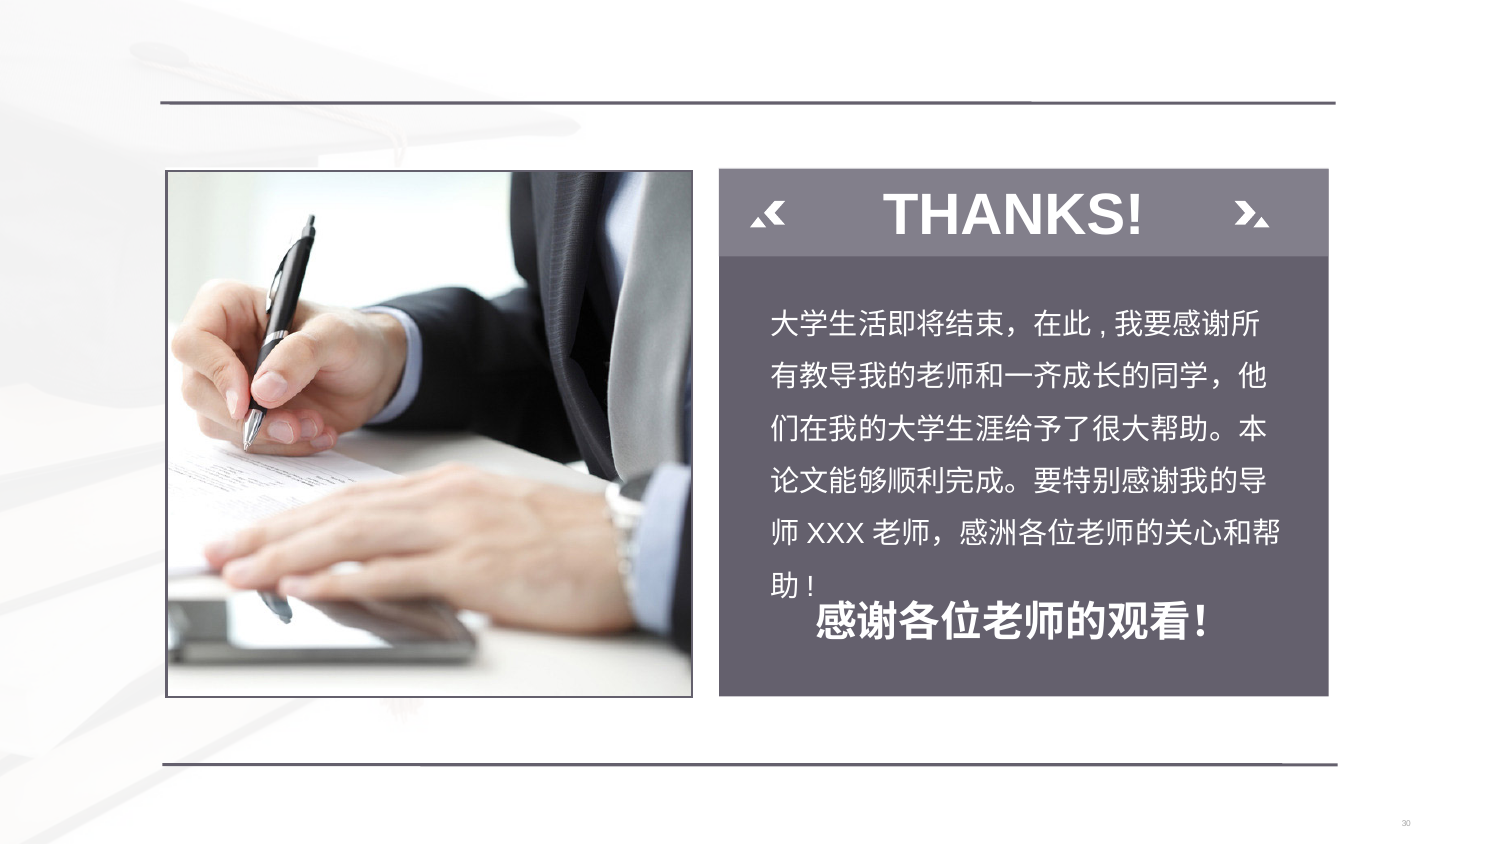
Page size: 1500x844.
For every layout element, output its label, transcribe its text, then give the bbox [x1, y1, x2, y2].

text_box 感谢各位老师的观看！ [768, 587, 1280, 652]
text_box THANKS! [828, 169, 1199, 254]
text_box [749, 200, 786, 228]
text_box 大学生活即将结束，在此,我要感谢所有教导我的老师和一齐成长的同学，他们在我的大学生涯给予了很大帮助。本论文能够顺利完成。要特别感谢我的导师XXX老师，感洲各位老师的关心和帮助! [755, 280, 1303, 610]
text_box [165, 170, 693, 698]
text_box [1234, 200, 1270, 228]
text_box [718, 167, 1330, 257]
text_box [718, 257, 1330, 697]
